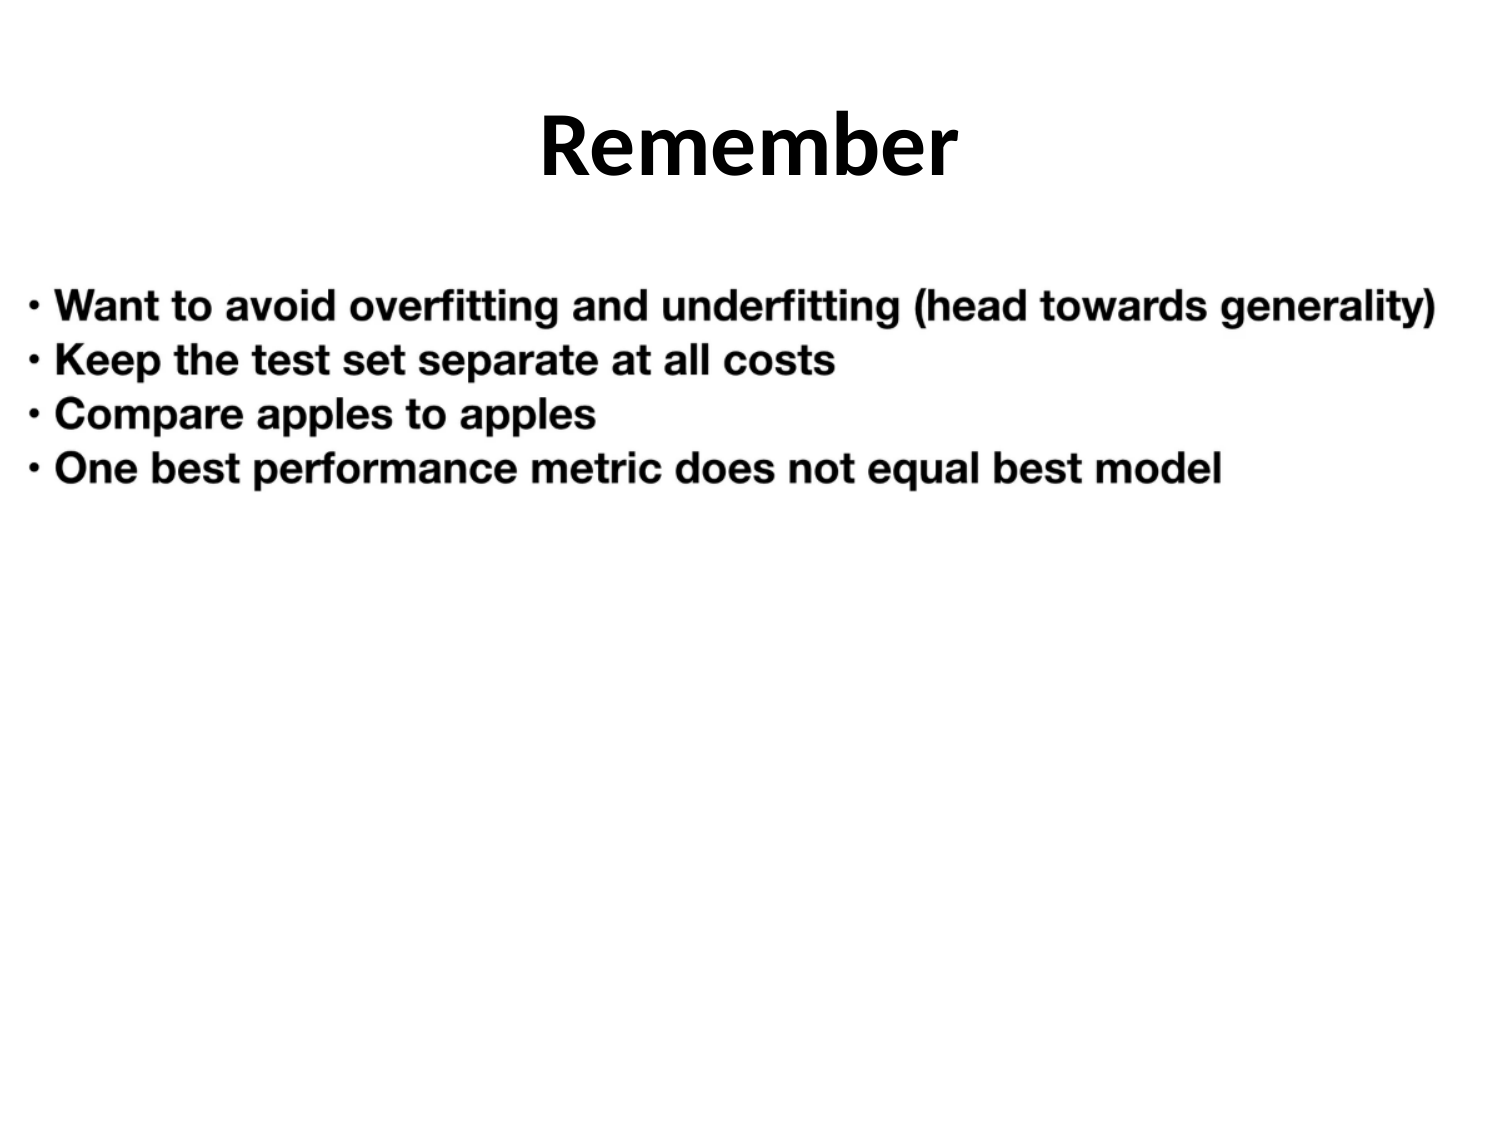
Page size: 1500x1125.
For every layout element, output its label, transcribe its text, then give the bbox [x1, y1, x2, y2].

picture [17, 278, 1448, 505]
title Remember [75, 45, 1425, 233]
